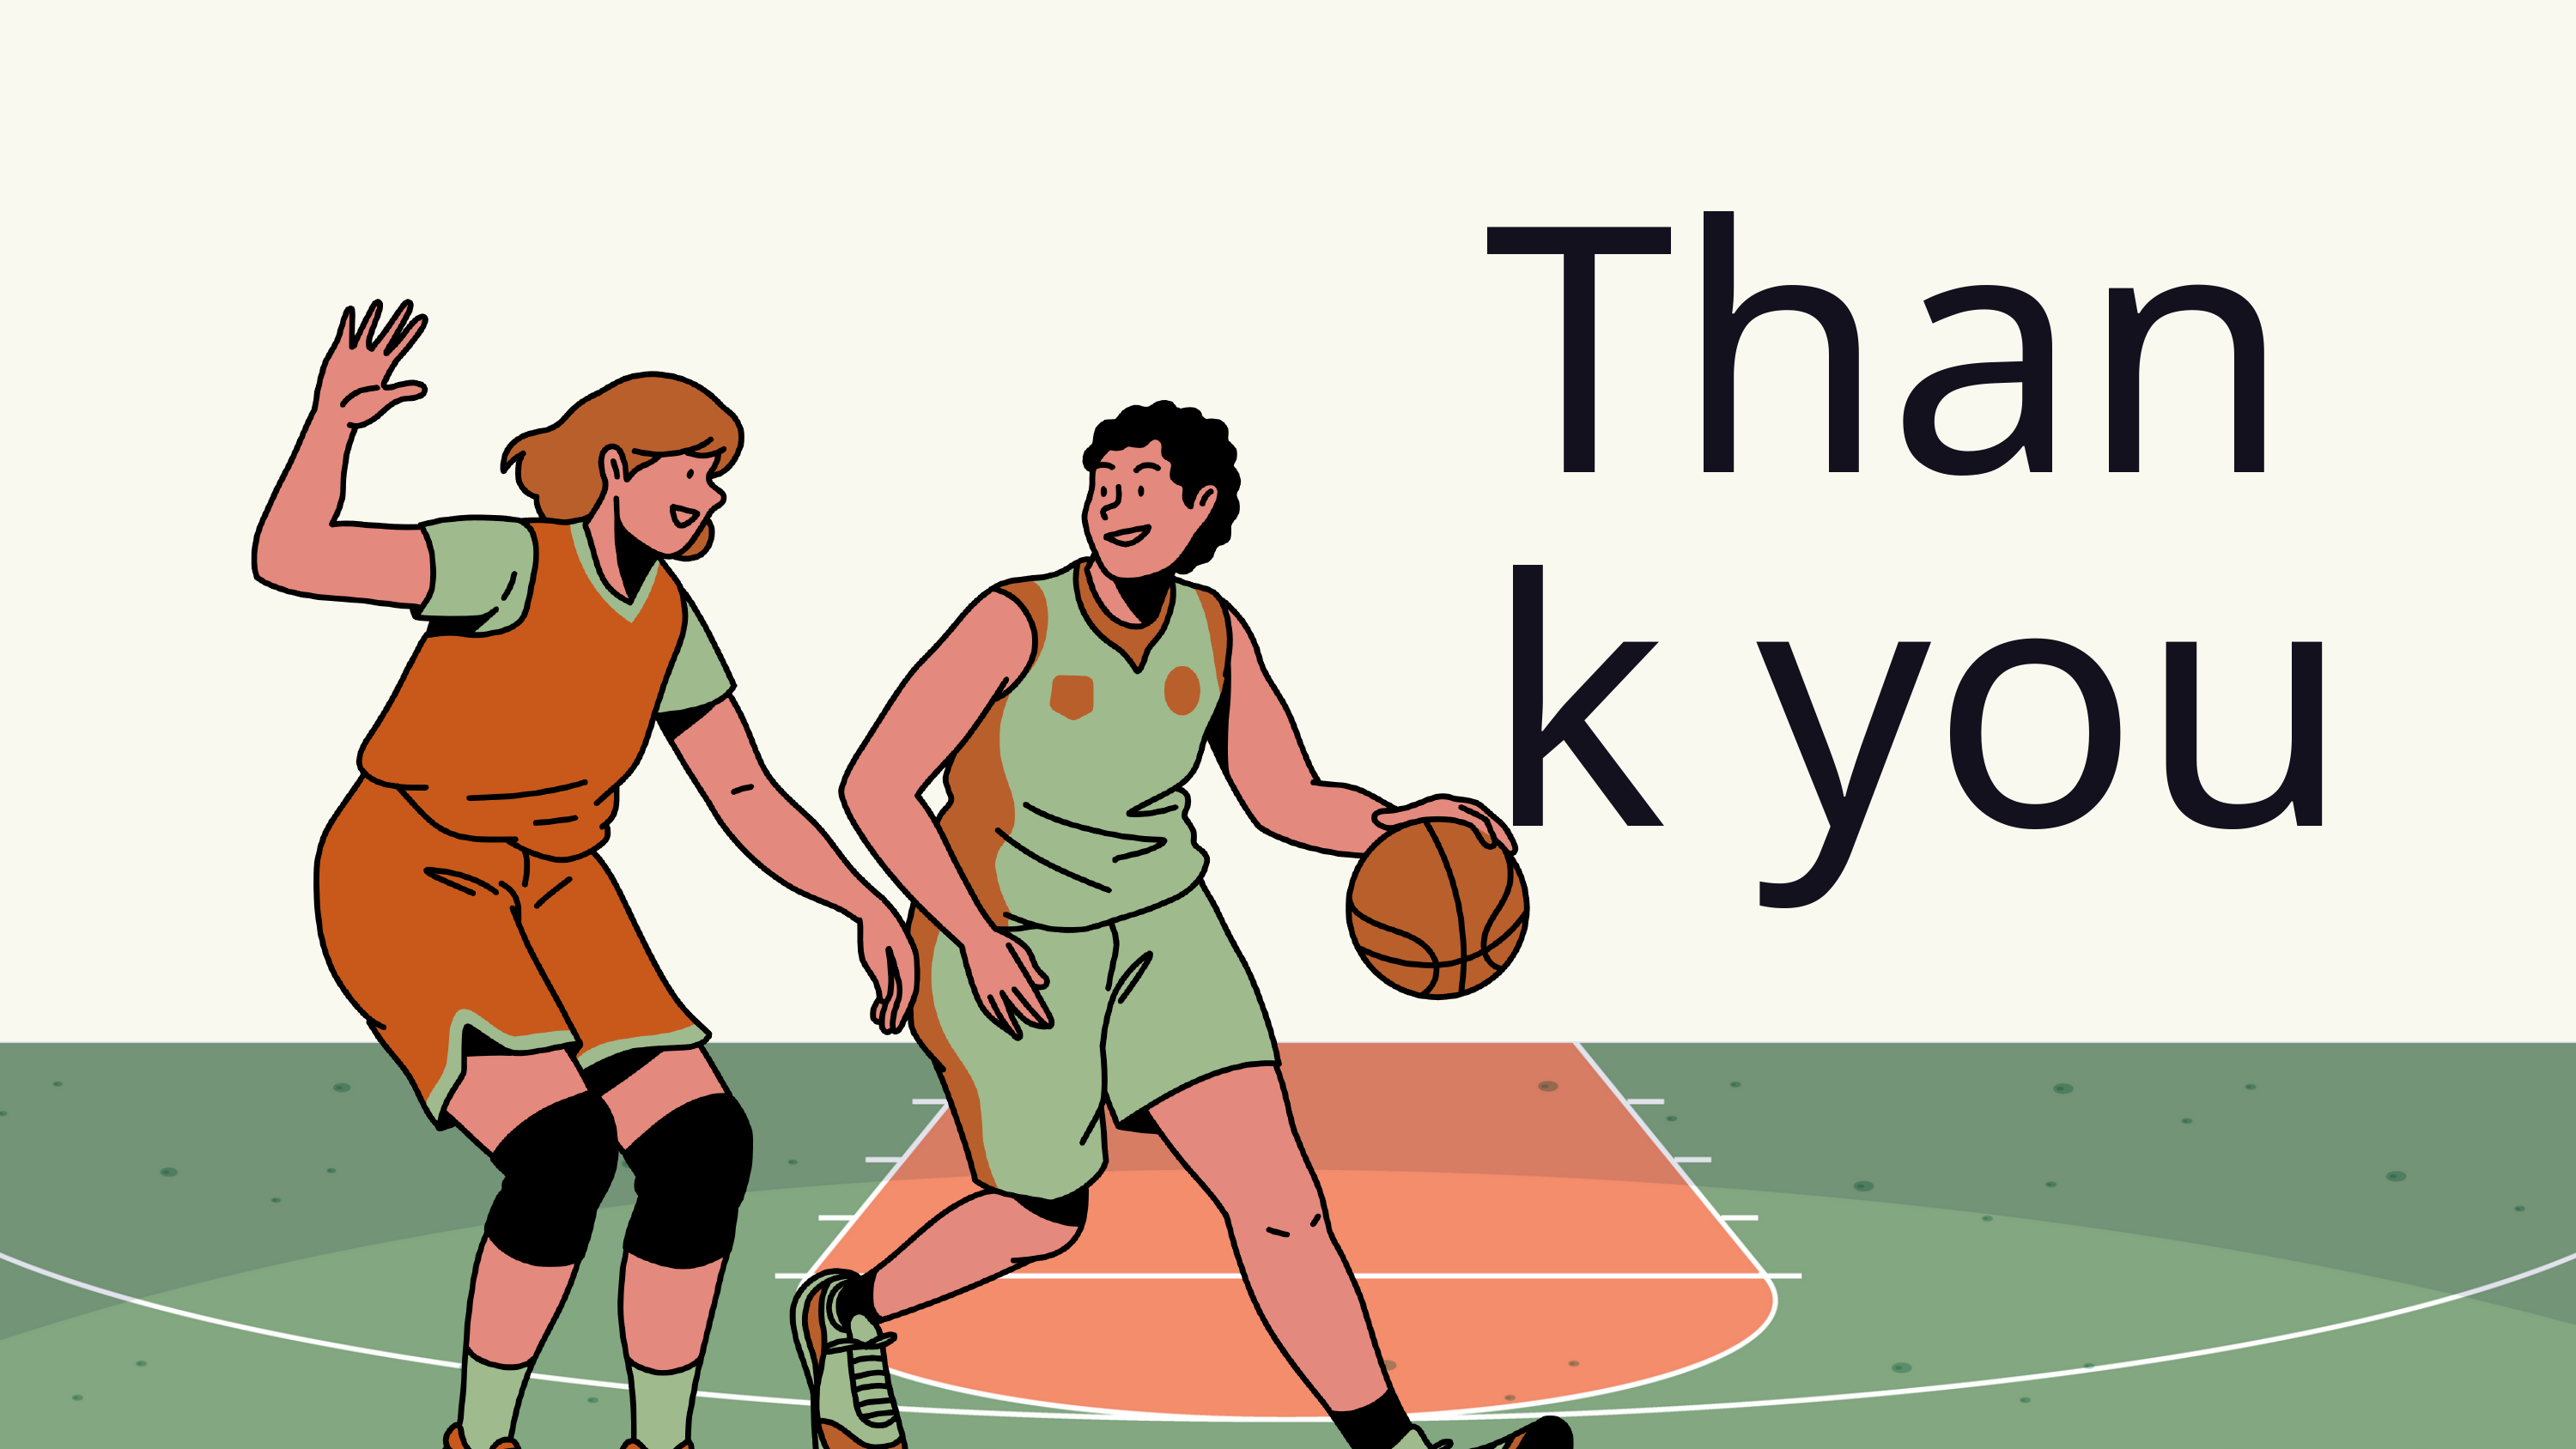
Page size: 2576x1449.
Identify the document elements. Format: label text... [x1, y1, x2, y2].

text_box [1574, 1041, 2576, 1449]
text_box Thank you [1484, 187, 2432, 895]
text_box [251, 298, 1574, 1449]
text_box [0, 1041, 251, 1449]
